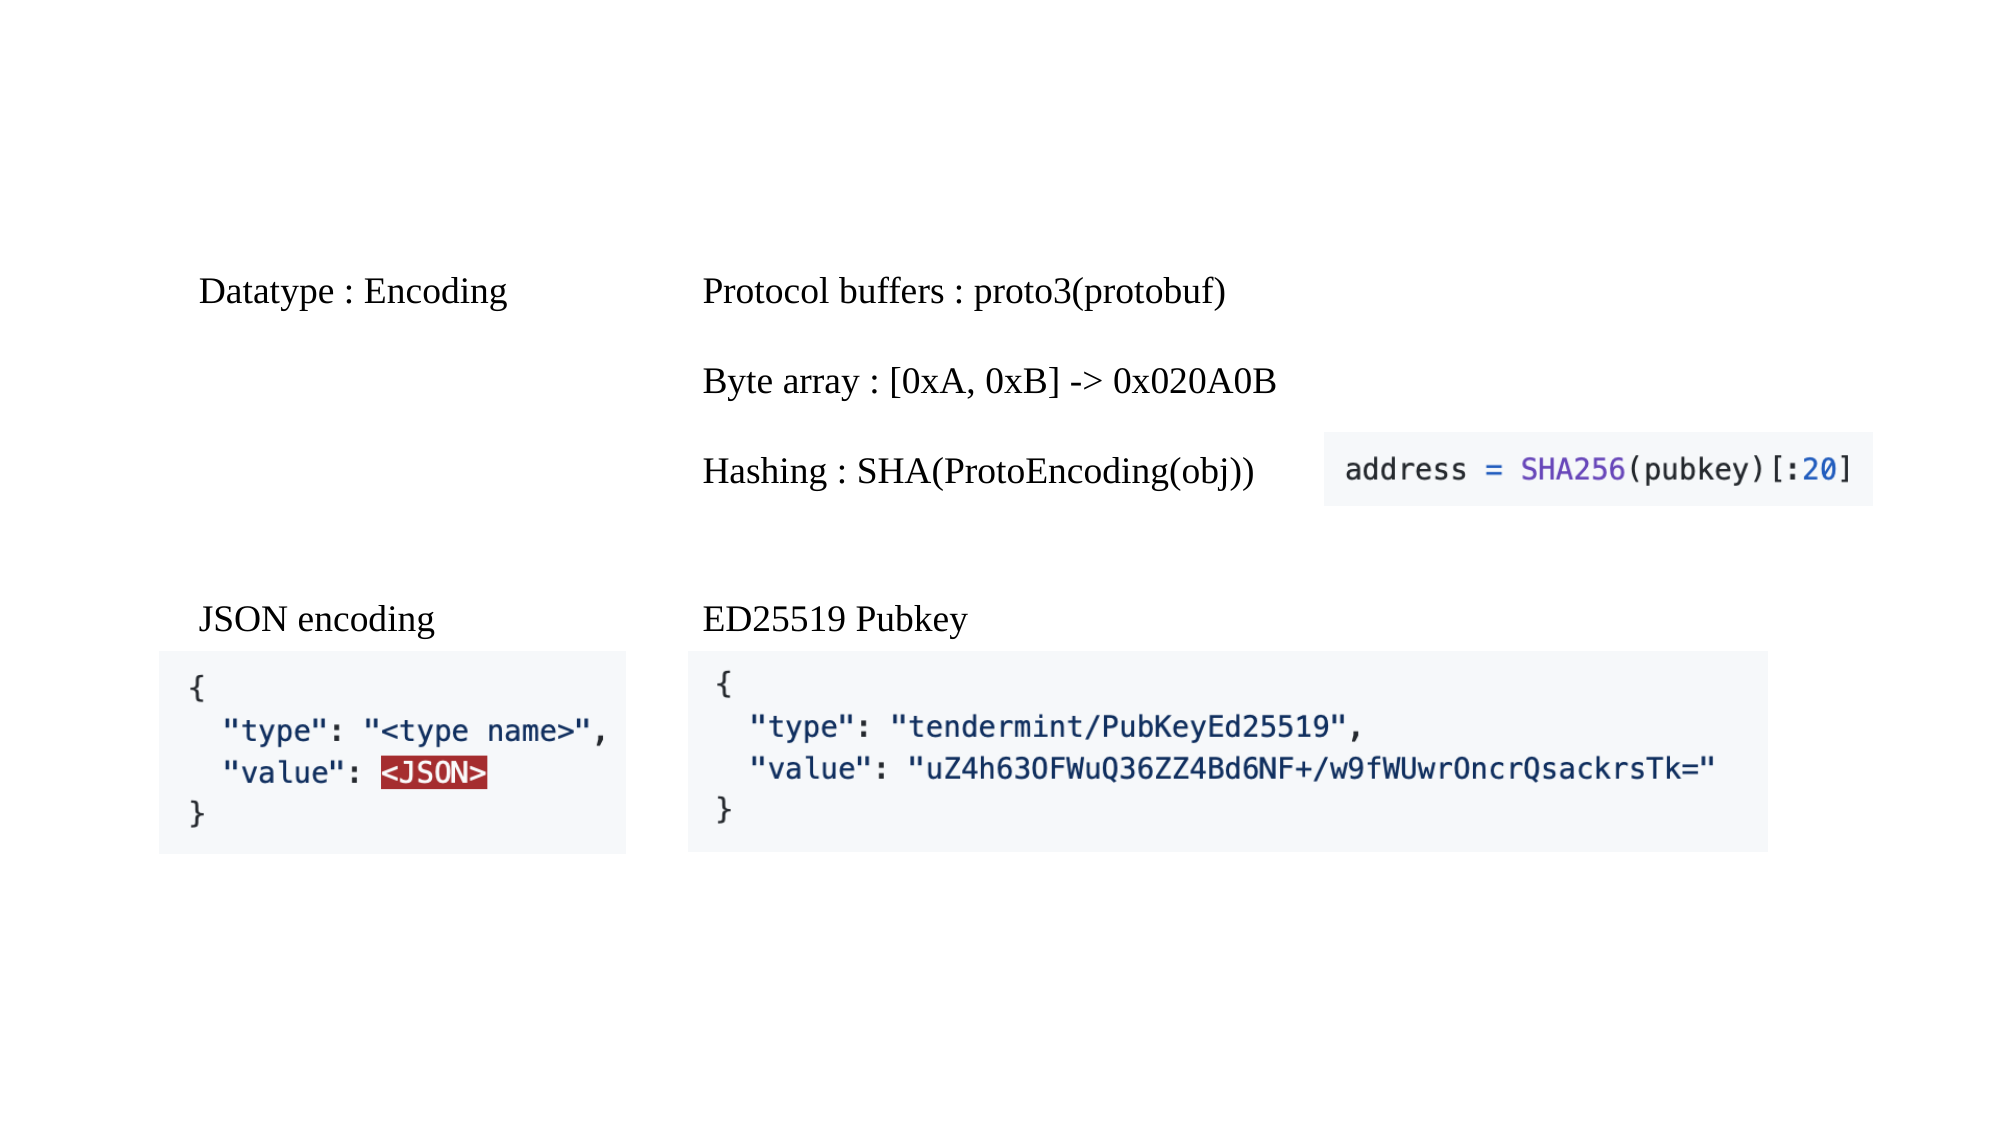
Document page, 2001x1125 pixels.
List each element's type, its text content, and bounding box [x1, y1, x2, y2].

picture [159, 651, 626, 854]
picture [688, 651, 1768, 852]
picture [1324, 432, 1873, 506]
text_box ED25519 Pubkey [687, 586, 1254, 647]
text_box Datatype : Encoding [184, 258, 687, 319]
text_box JSON encoding [184, 586, 687, 647]
text_box Protocol buffers : proto3(protobuf) Byte array : [0xA, 0xB] -> 0x020A0B Hashing : SHA(ProtoEncoding(obj)) [687, 258, 1758, 499]
